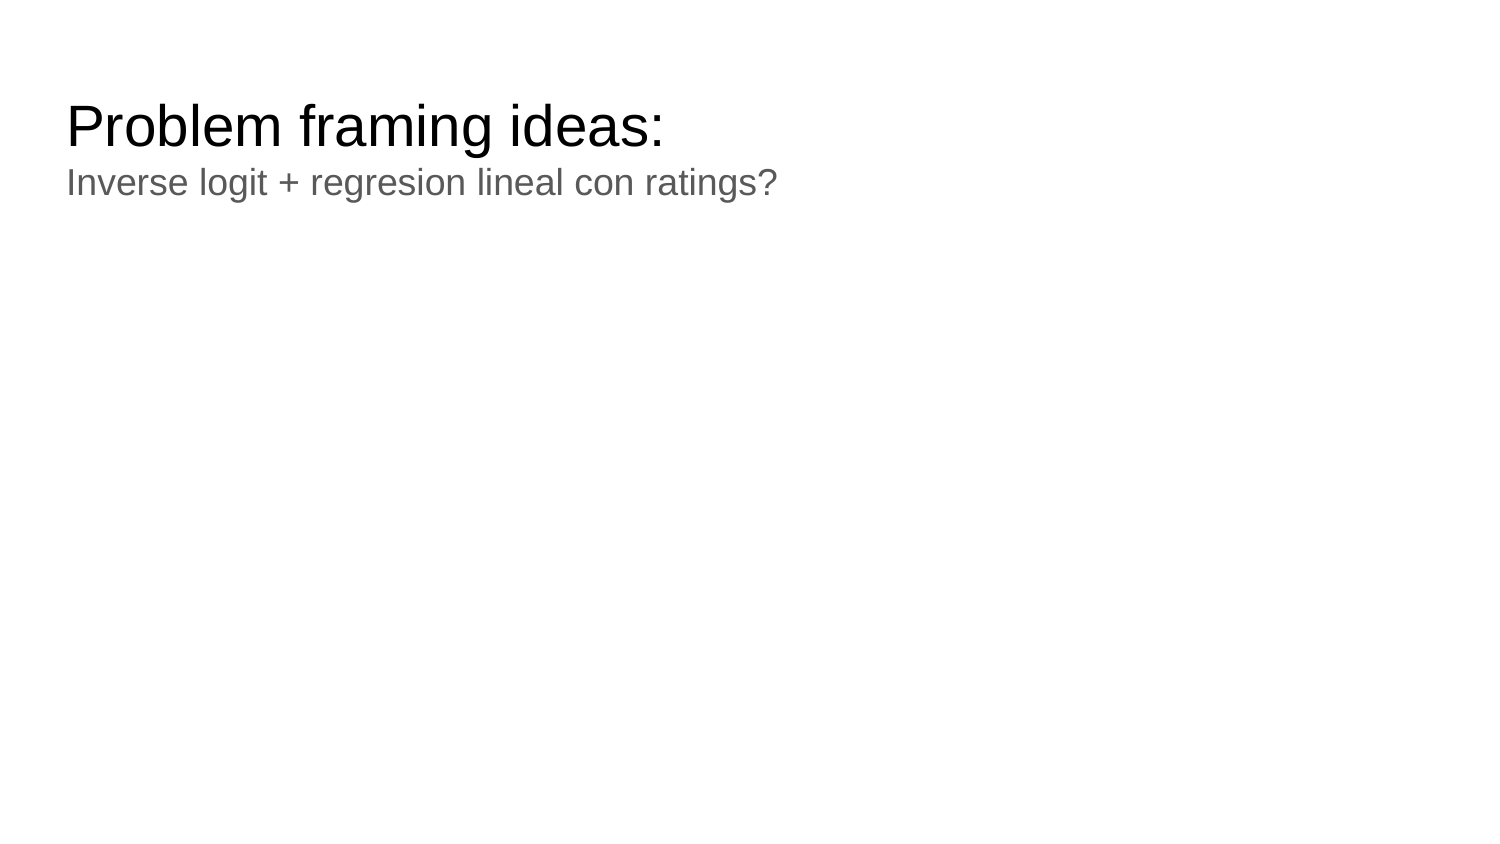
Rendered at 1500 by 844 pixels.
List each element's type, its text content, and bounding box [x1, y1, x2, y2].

title Problem framing ideas: Inverse logit + regresion lineal con ratings? [51, 72, 1449, 167]
